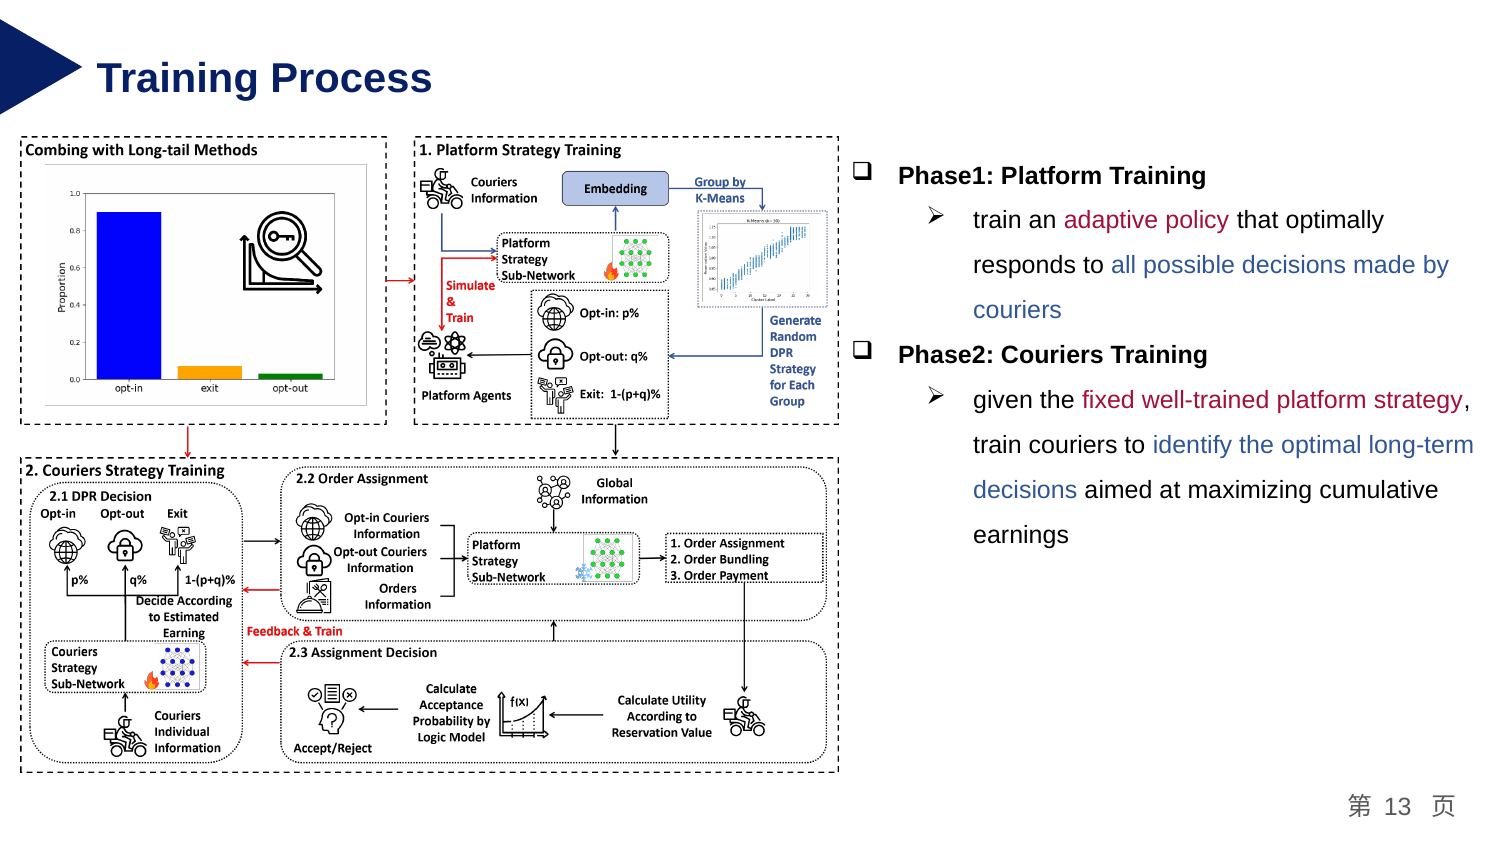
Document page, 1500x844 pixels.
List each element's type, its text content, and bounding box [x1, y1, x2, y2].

picture [20, 136, 839, 773]
text_box [0, 19, 81, 115]
text_box Training Process [81, 28, 448, 109]
text_box Phase1: Platform Training train an adaptive policy that optimally responds to all possible decisions made by couriers Phase2: Couriers Training given the fixed well-trained platform strategy, train couriers to identify the optimal long-term decisions aimed at maximizing cumulative earnings [839, 136, 1500, 750]
